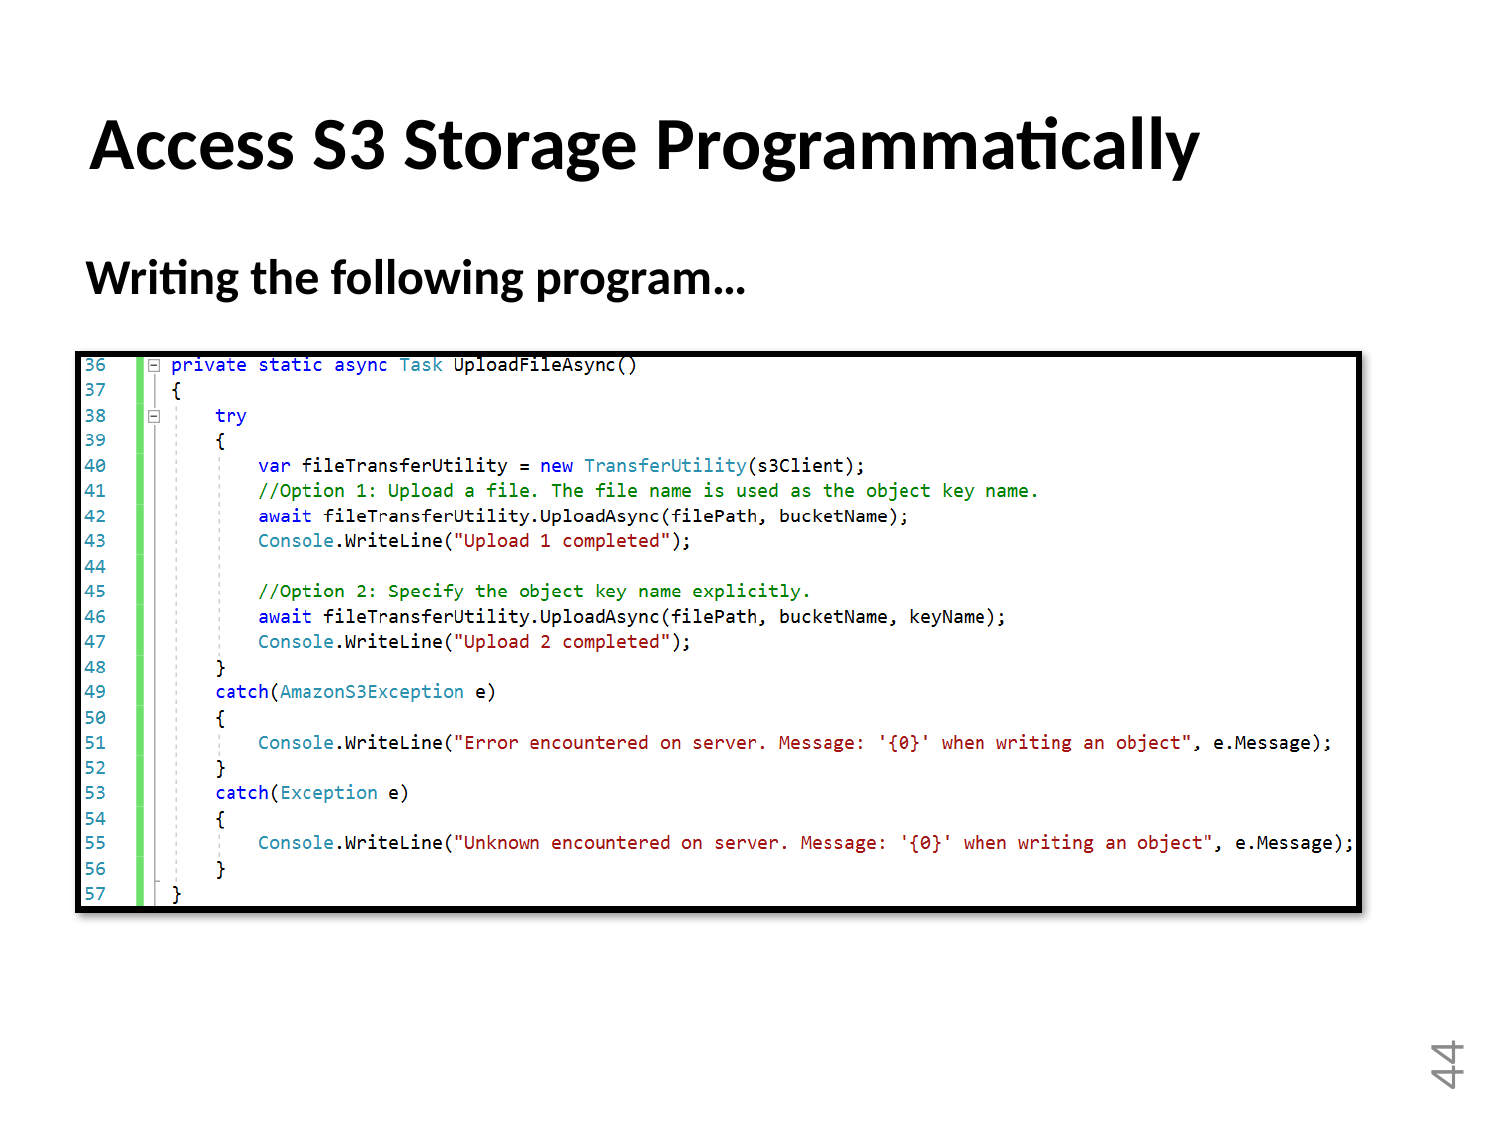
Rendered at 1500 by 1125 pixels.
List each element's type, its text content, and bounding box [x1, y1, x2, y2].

text_box Writing the following program… [70, 237, 1434, 313]
slide_number 44 [1412, 1025, 1475, 1125]
text_box Access S3 Storage Programmatically [74, 87, 1438, 193]
picture [80, 356, 1356, 907]
